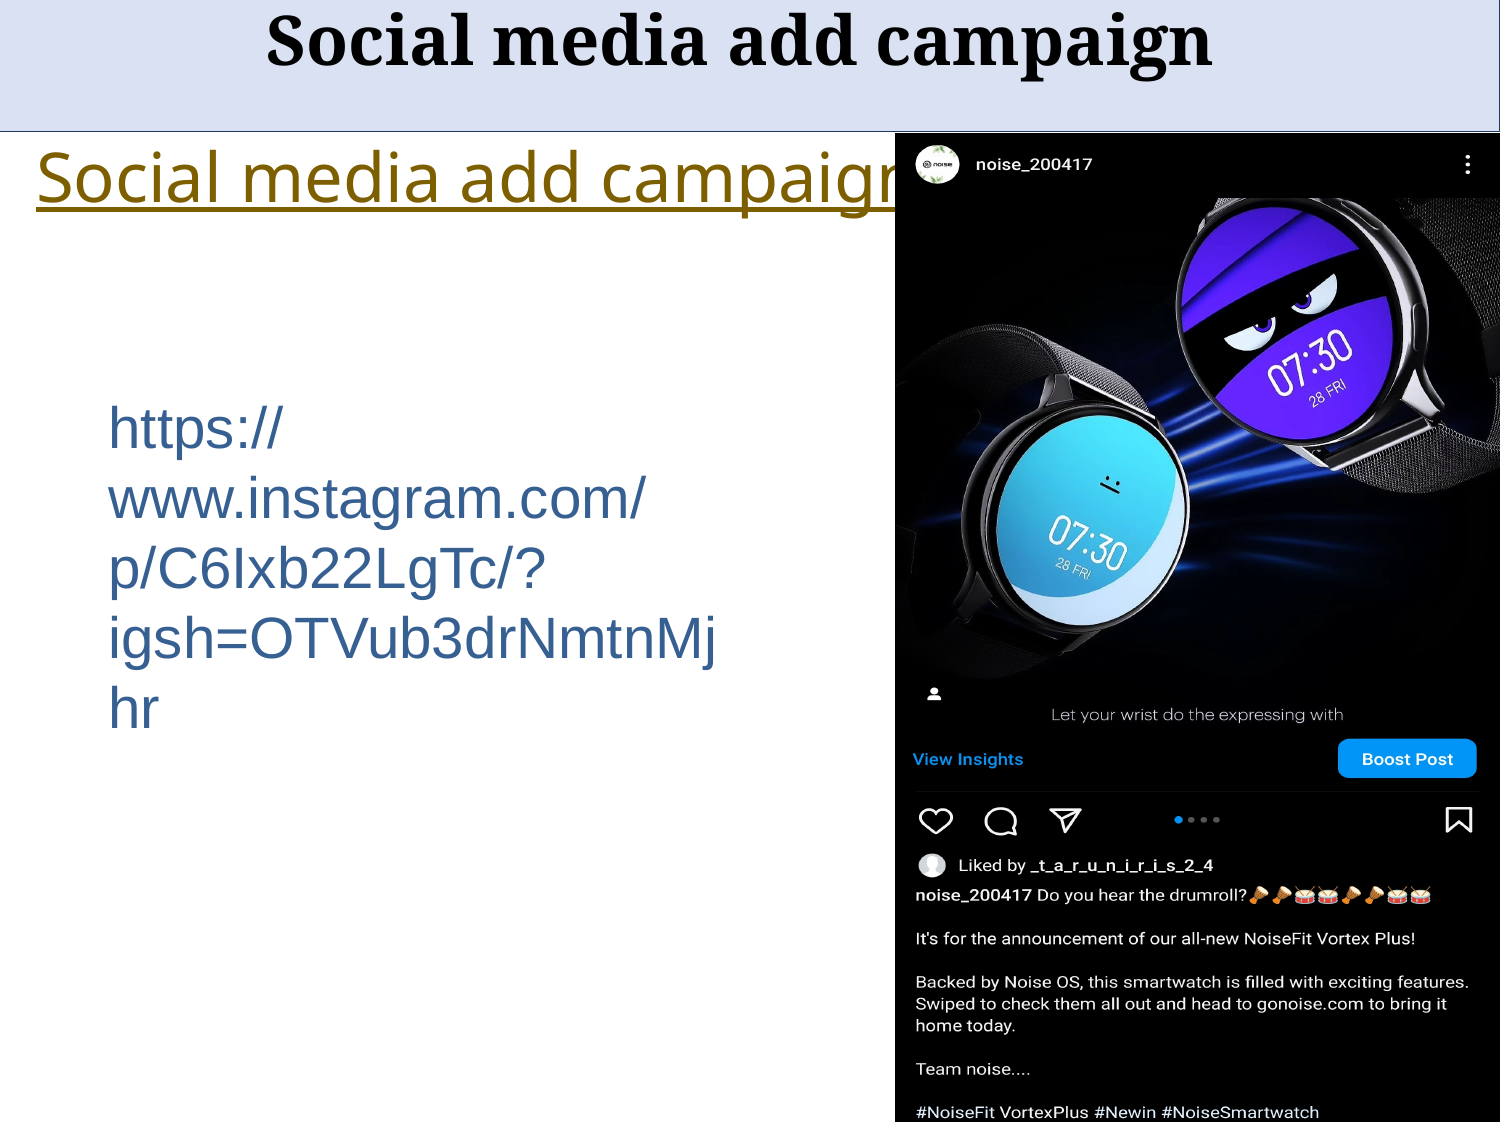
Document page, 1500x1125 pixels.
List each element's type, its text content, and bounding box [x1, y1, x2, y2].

picture [895, 133, 1500, 1122]
text_box https://www.instagram.com/p/C6Ixb22LgTc/?igsh=OTVub3drNmtnMjhr [93, 383, 750, 748]
title Social media add campaign [59, 0, 1441, 109]
list Social media add campaign [35, 133, 893, 215]
